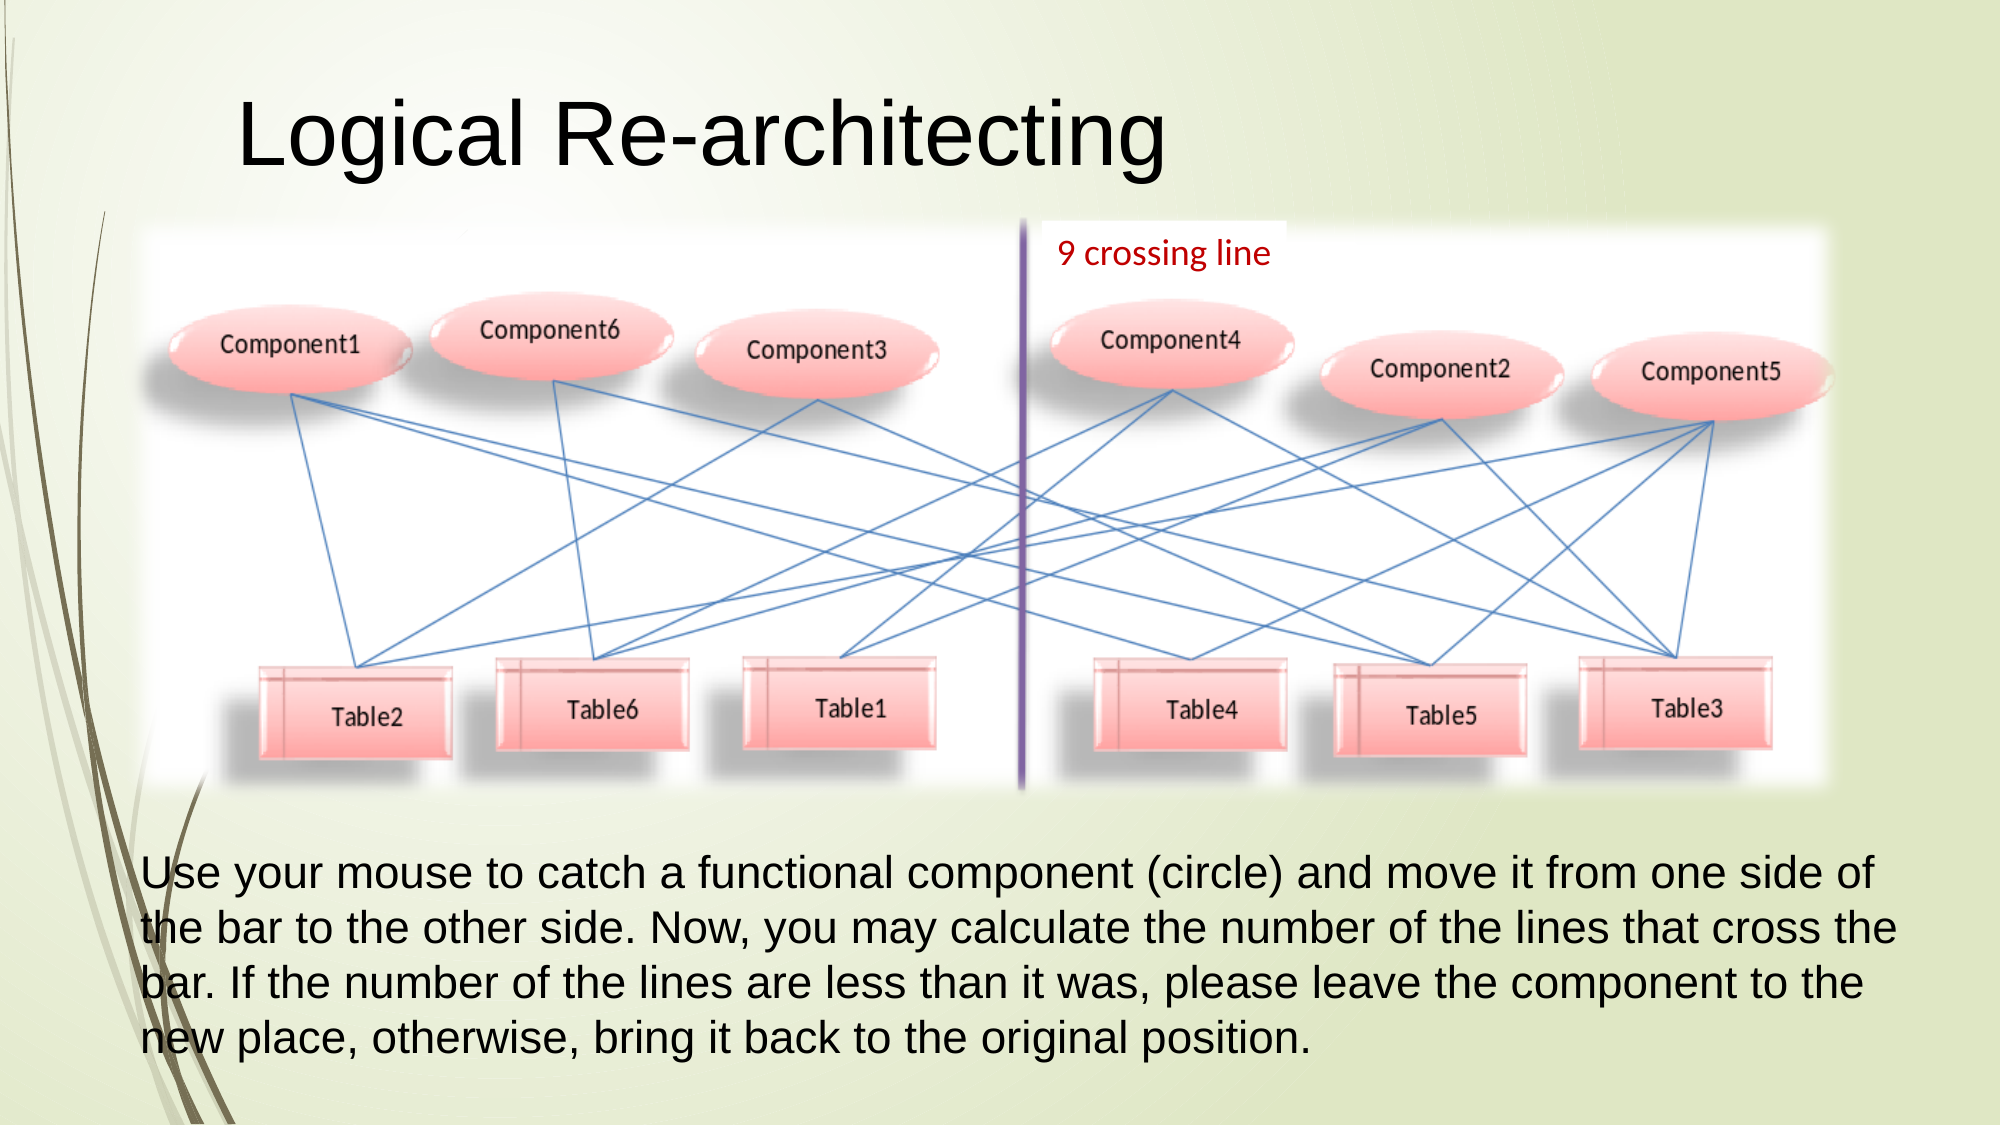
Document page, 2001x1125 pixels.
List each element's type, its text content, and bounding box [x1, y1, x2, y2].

text_box Use your mouse to catch a functional component (circle) and move it from one side of the bar to the other side. Now, you may calculate the number of the lines that cross the bar. If the number of the lines are less than it was, please leave the component to the new place, otherwise, bring it back to the original position. [125, 835, 1956, 1070]
text_box Logical Re-architecting [221, 66, 1417, 192]
picture [125, 209, 1844, 802]
